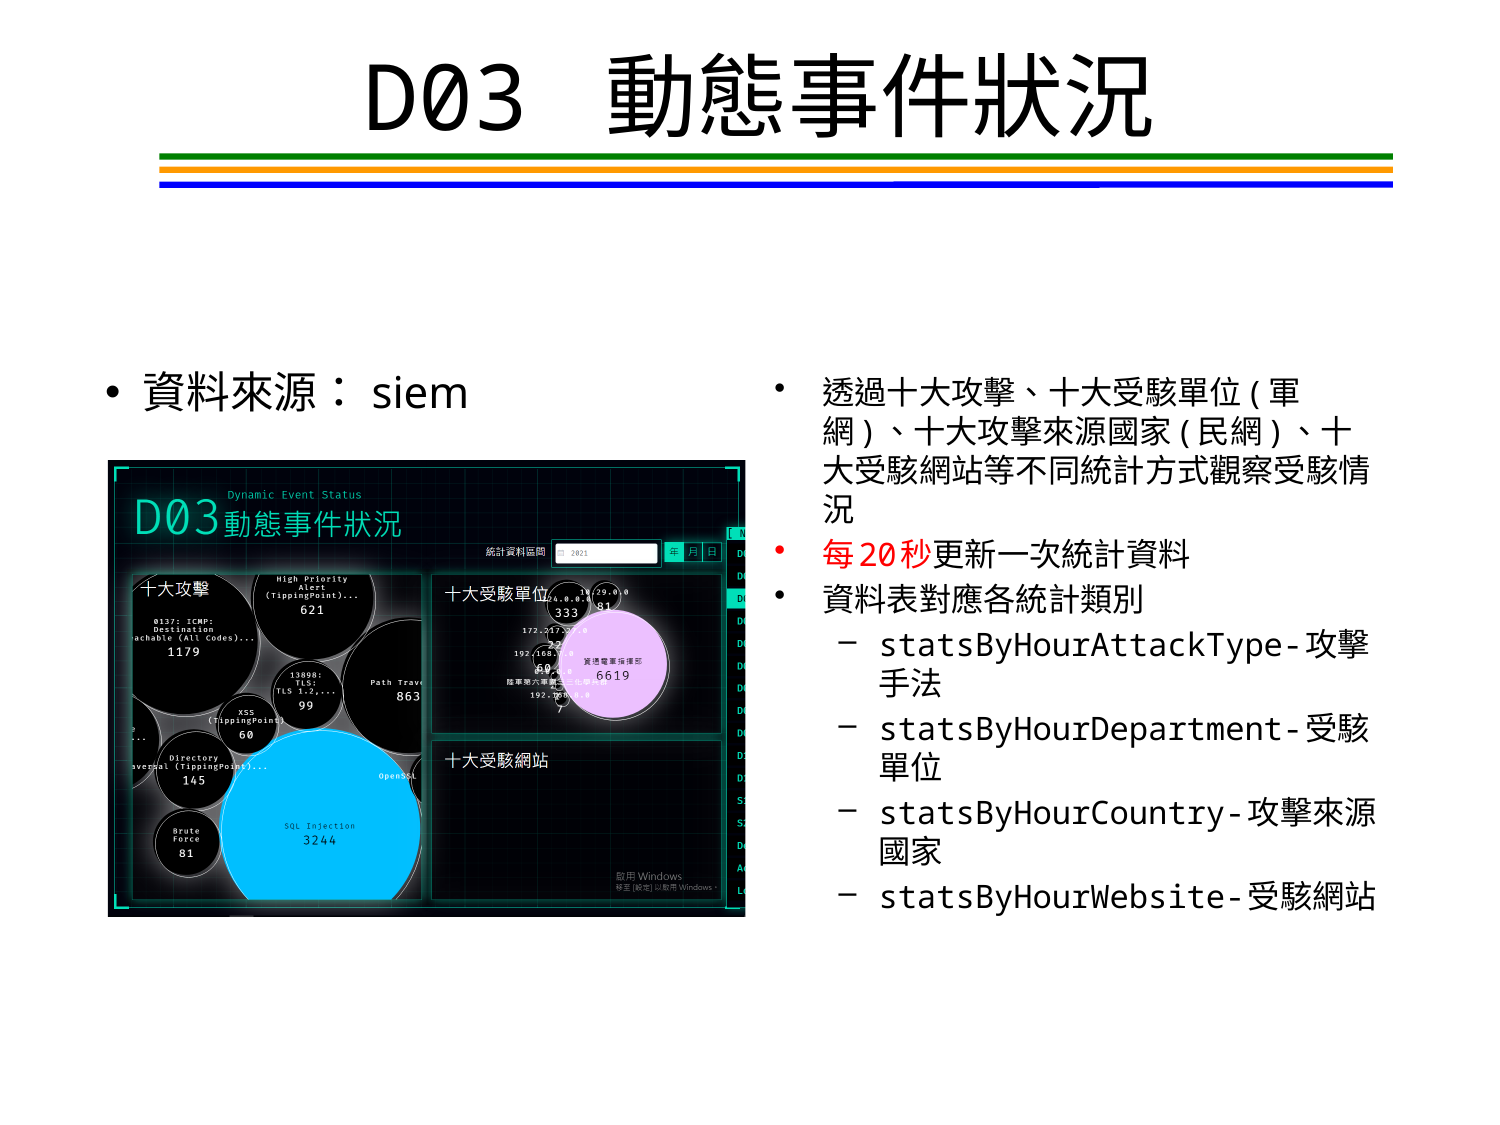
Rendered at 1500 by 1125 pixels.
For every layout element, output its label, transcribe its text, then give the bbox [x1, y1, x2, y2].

title D03 動態事件狀況 [84, 0, 1435, 188]
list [107, 459, 746, 917]
text_box 資料來源：siem [93, 365, 760, 476]
list 透過十大攻擊、十大受駭單位(軍網)、十大攻擊來源國家(民網)、十大受駭網站等不同統計方式觀察受駭情況 每20秒更新一次統計資料 資料表對應各統計類別 statsByHourAttackType-攻擊手法 statsByHourDepartment-受駭單位 statsByHourCountry-攻擊來源國家 statsByHourWebsite-受駭網站 [759, 365, 1397, 950]
